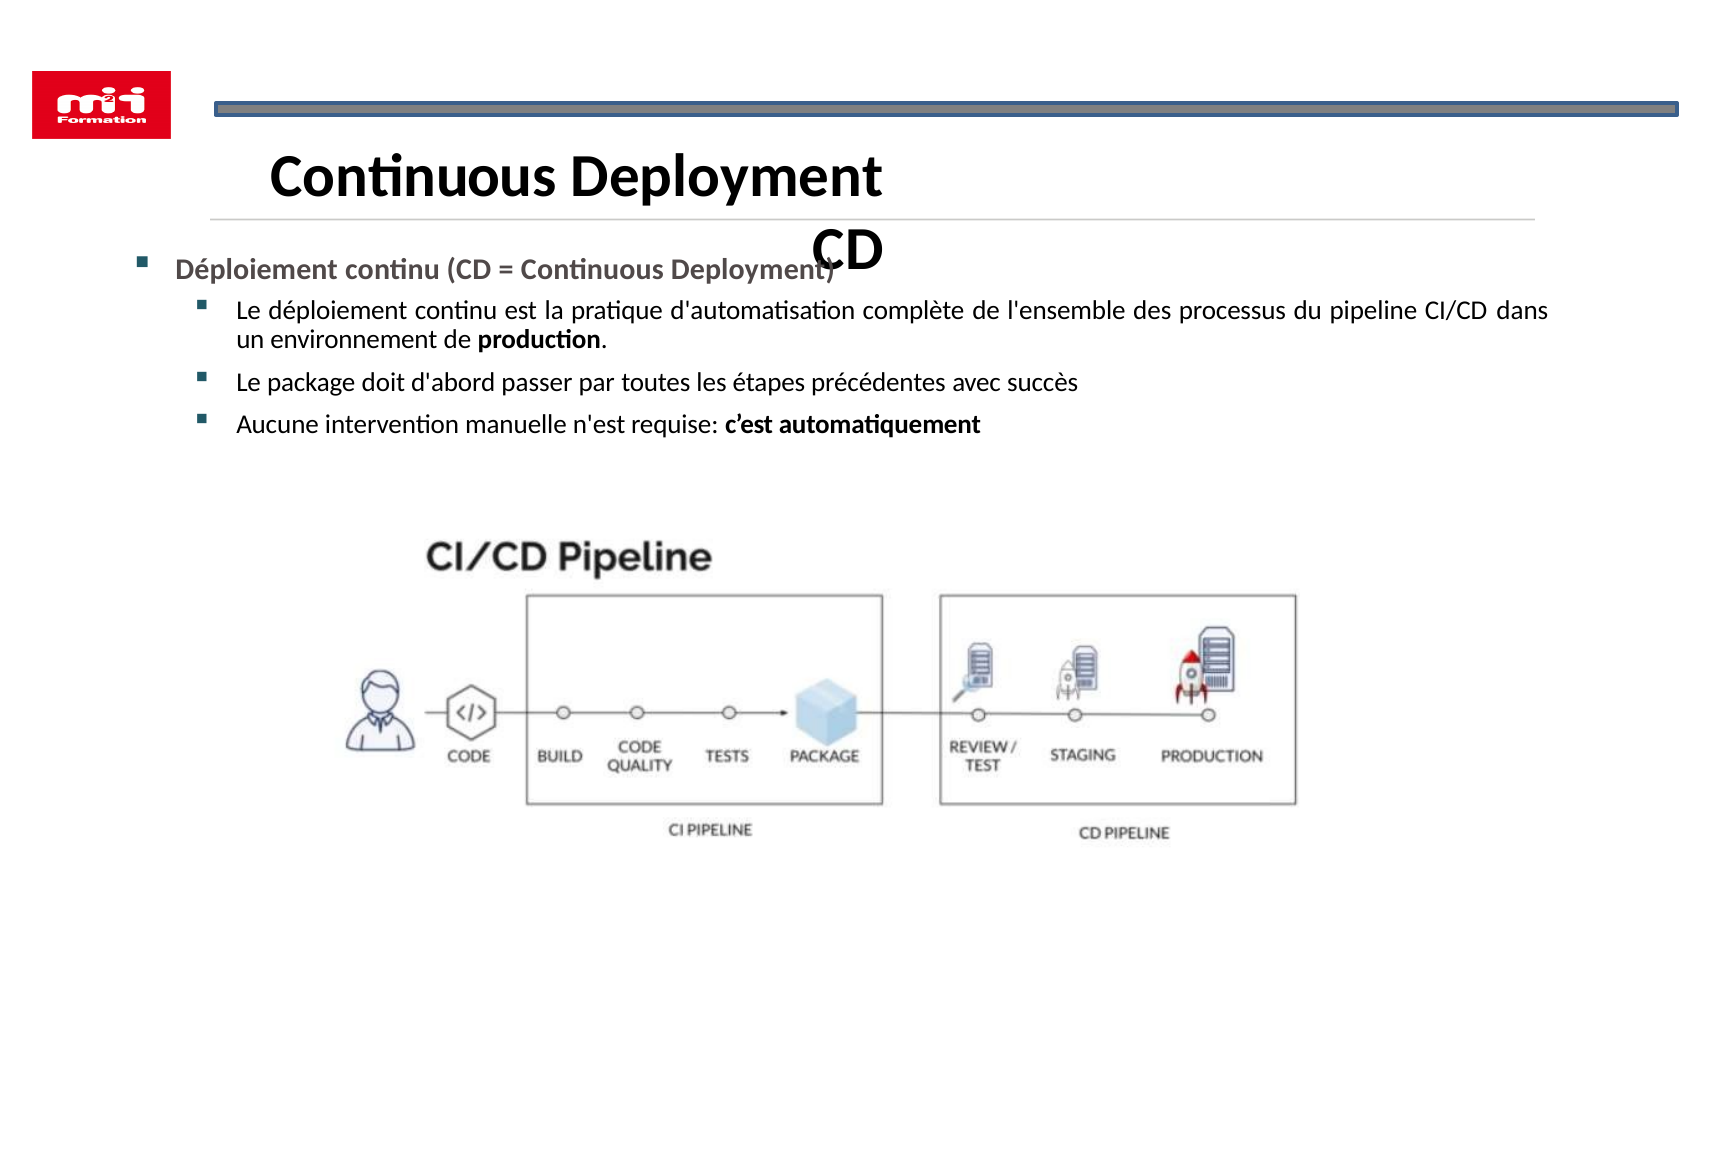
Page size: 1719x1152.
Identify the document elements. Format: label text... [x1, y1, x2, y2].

title Continuous Deployment CD [233, 221, 884, 246]
title Continuous Deployment CD [233, 133, 884, 218]
text_box Déploiement continu (CD = Continuous Deployment) Le déploiement continu est la pratique d'automatisation complète de l'ensemble des processus du pipeline CI/CD dans un environnement de production. Le package doit d'abord passer par toutes les étapes précédentes avec succès Aucune intervention manuelle n'est requise: c’est automatiquement [131, 246, 1568, 440]
picture [32, 71, 171, 139]
picture [295, 519, 1341, 872]
